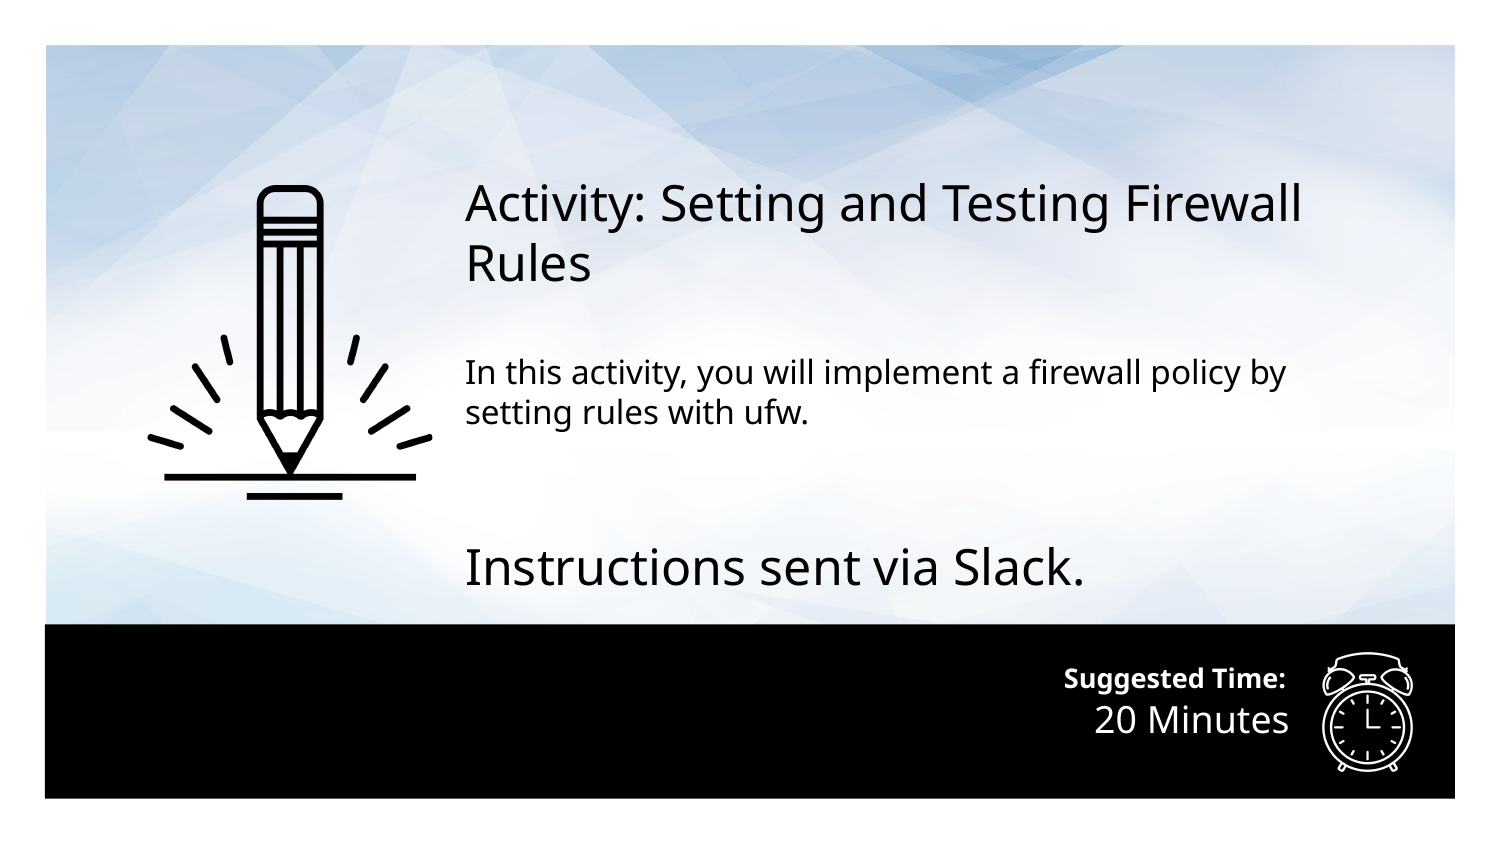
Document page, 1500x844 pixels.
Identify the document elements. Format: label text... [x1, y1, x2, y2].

title 20 Minutes [0, 694, 1455, 799]
title Activity: Setting and Testing Firewall Rules In this activity, you will implement a firewall policy by setting rules with ufw. Instructions sent via Slack. [44, 171, 1455, 625]
picture [45, 46, 1455, 171]
picture [1322, 652, 1413, 694]
